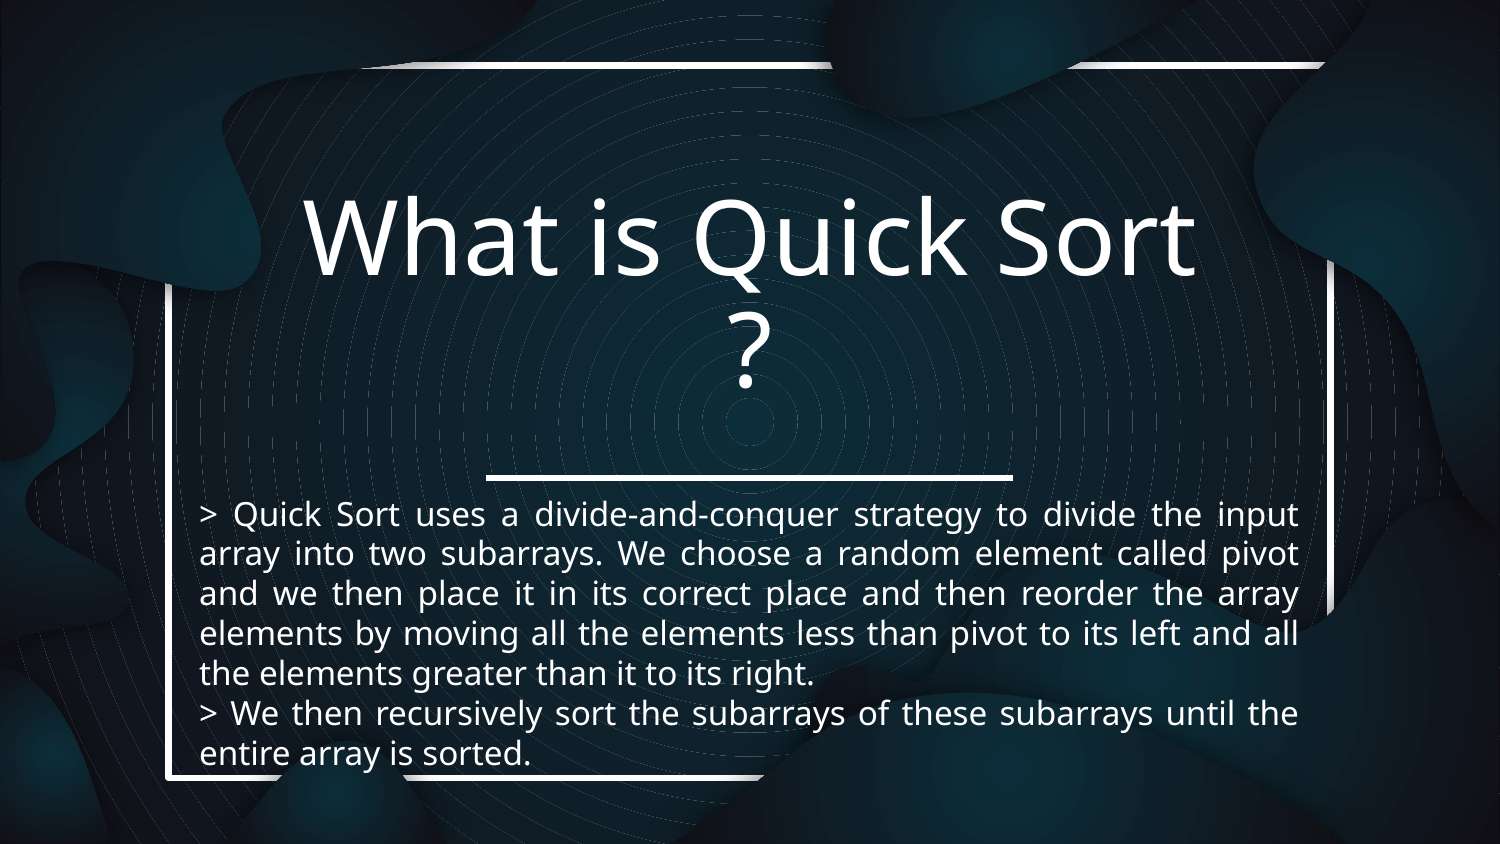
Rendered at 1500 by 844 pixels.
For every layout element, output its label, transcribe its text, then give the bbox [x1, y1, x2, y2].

title What is Quick Sort ? [280, 212, 1220, 417]
subtitle > Quick Sort uses a divide-and-conquer strategy to divide the input array into two subarrays. We choose a random element called pivot and we then place it in its correct place and then reorder the array elements by moving all the elements less than pivot to its left and all the elements greater than it to its right. > We then recursively sort the subarrays of these subarrays until the entire array is sorted. [187, 487, 1313, 762]
